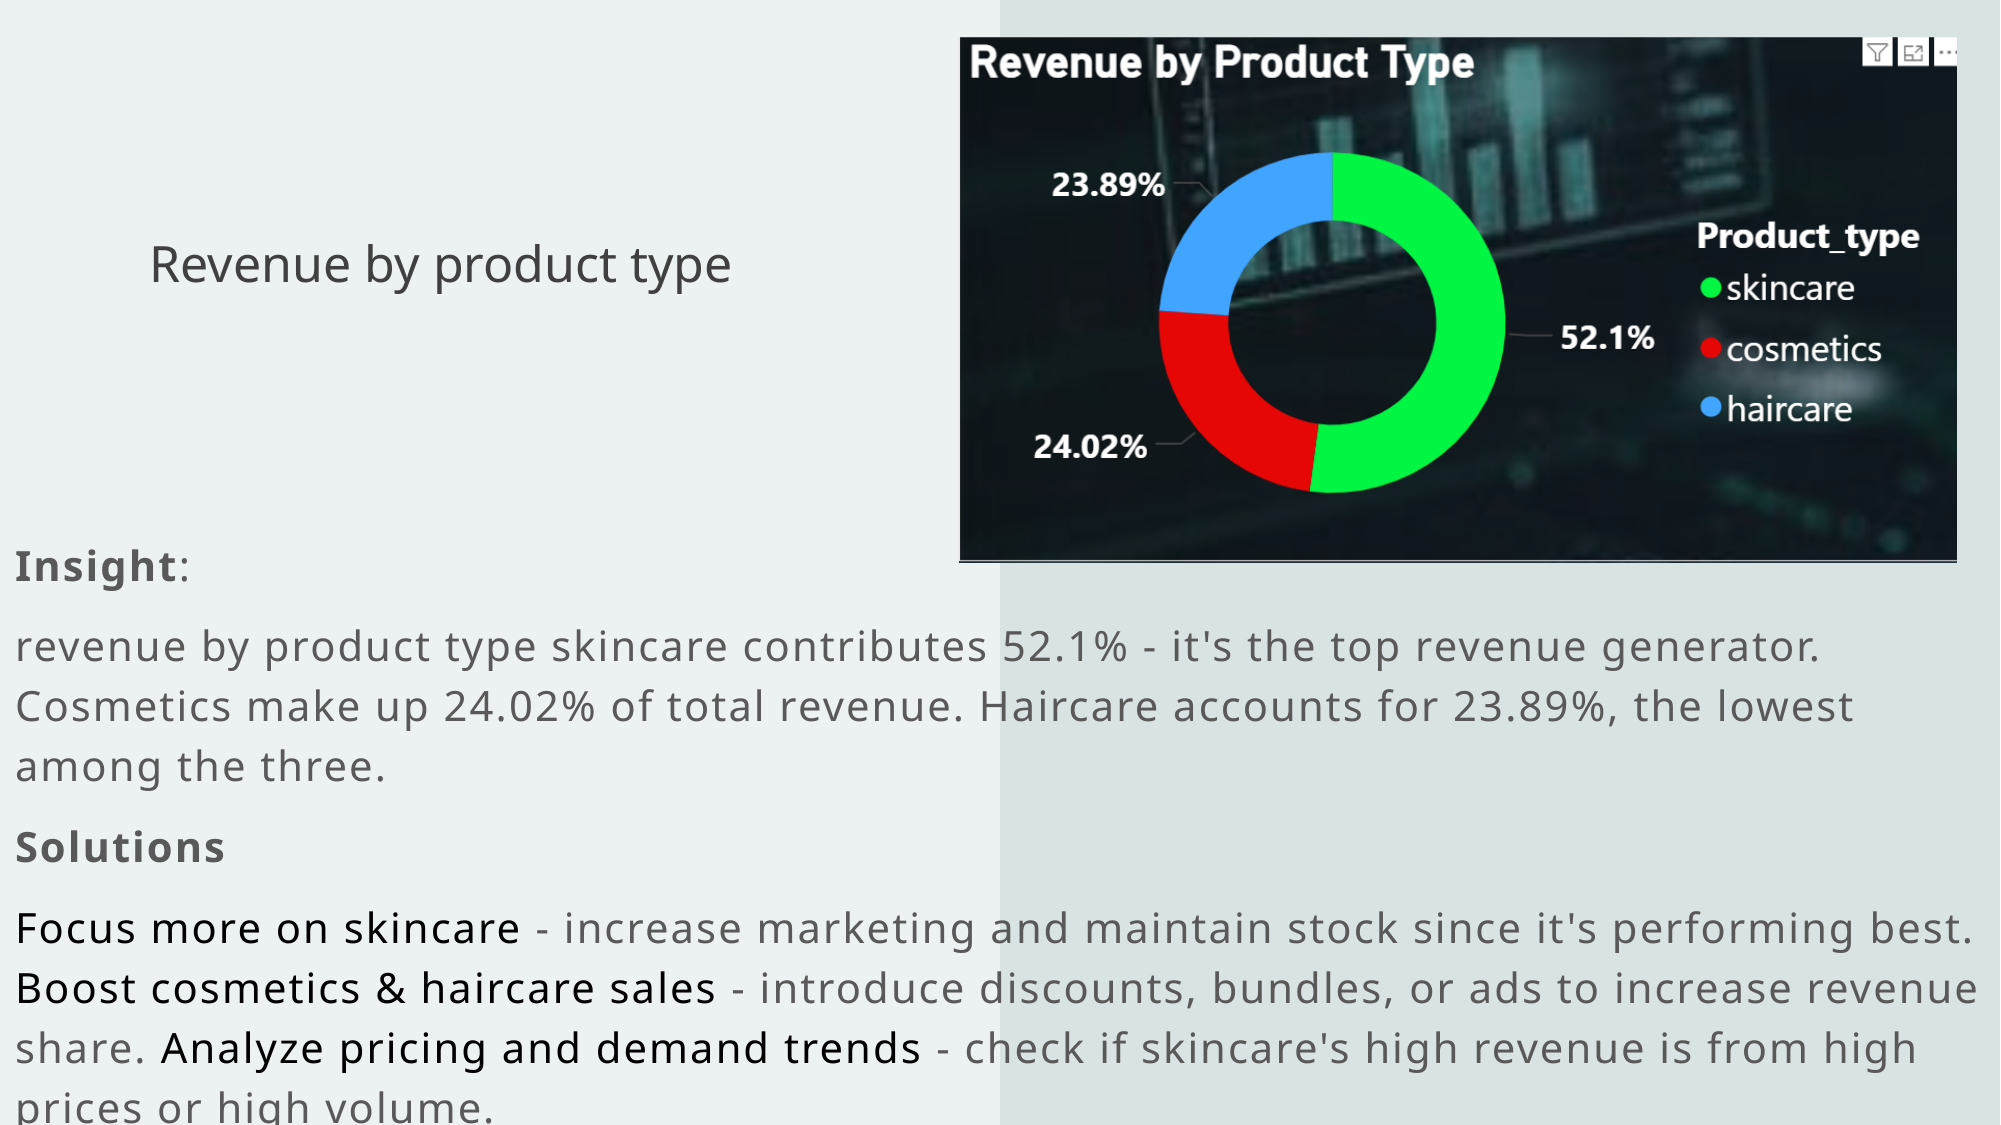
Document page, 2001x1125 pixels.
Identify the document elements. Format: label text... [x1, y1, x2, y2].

subtitle Insight: revenue by product type skincare contributes 52.1% - it's the top revenue generator. Cosmetics make up 24.02% of total revenue. Haircare accounts for 23.89%, the lowest among the three. Solutions Focus more on skincare - increase marketing and maintain stock since it's performing best. Boost cosmetics & haircare sales - introduce discounts, bundles, or ads to increase revenue share. Analyze pricing and demand trends - check if skincare's high revenue is from high prices or high volume. [0, 521, 1999, 1125]
picture [958, 37, 1957, 563]
title Revenue by product type [43, 235, 840, 300]
